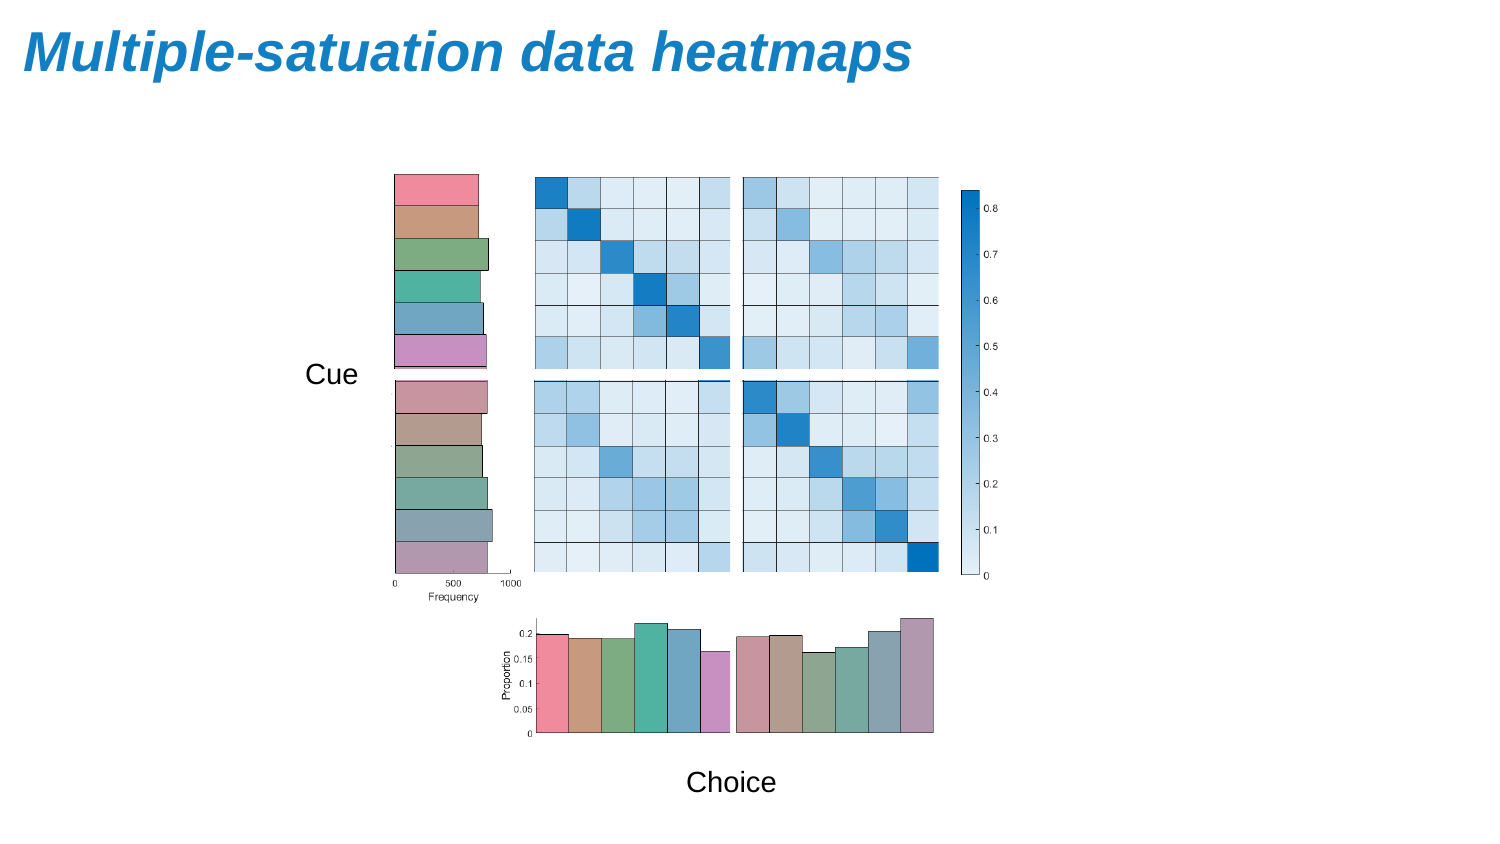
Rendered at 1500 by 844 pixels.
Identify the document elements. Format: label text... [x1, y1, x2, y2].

picture [391, 109, 515, 369]
title Multiple-satuation data heatmaps [8, 0, 1225, 98]
picture [533, 380, 731, 572]
picture [526, 176, 731, 369]
picture [957, 125, 1014, 596]
picture [391, 380, 731, 737]
text_box Choice [661, 748, 802, 814]
picture [742, 380, 939, 572]
picture [742, 176, 939, 369]
text_box Cue [232, 340, 374, 406]
picture [736, 603, 995, 737]
